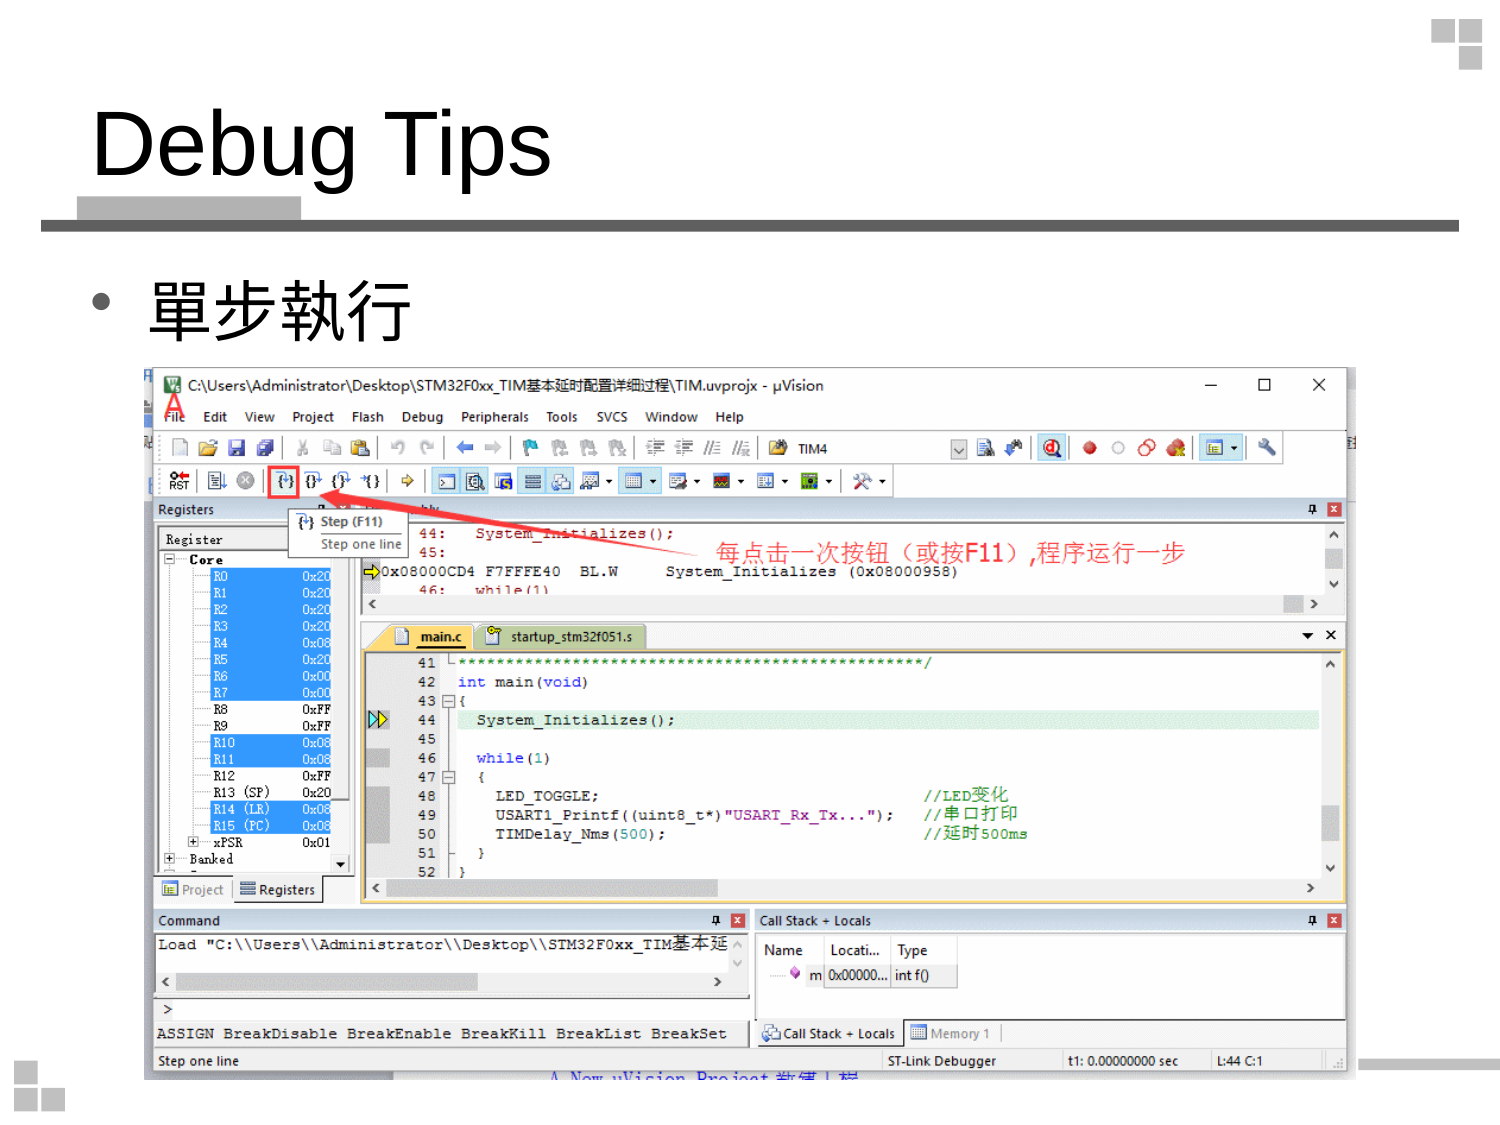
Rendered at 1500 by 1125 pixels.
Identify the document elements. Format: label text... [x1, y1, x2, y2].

list 單步執行 [75, 262, 1425, 1005]
picture [144, 367, 1356, 1080]
title Debug Tips [75, 45, 1425, 233]
